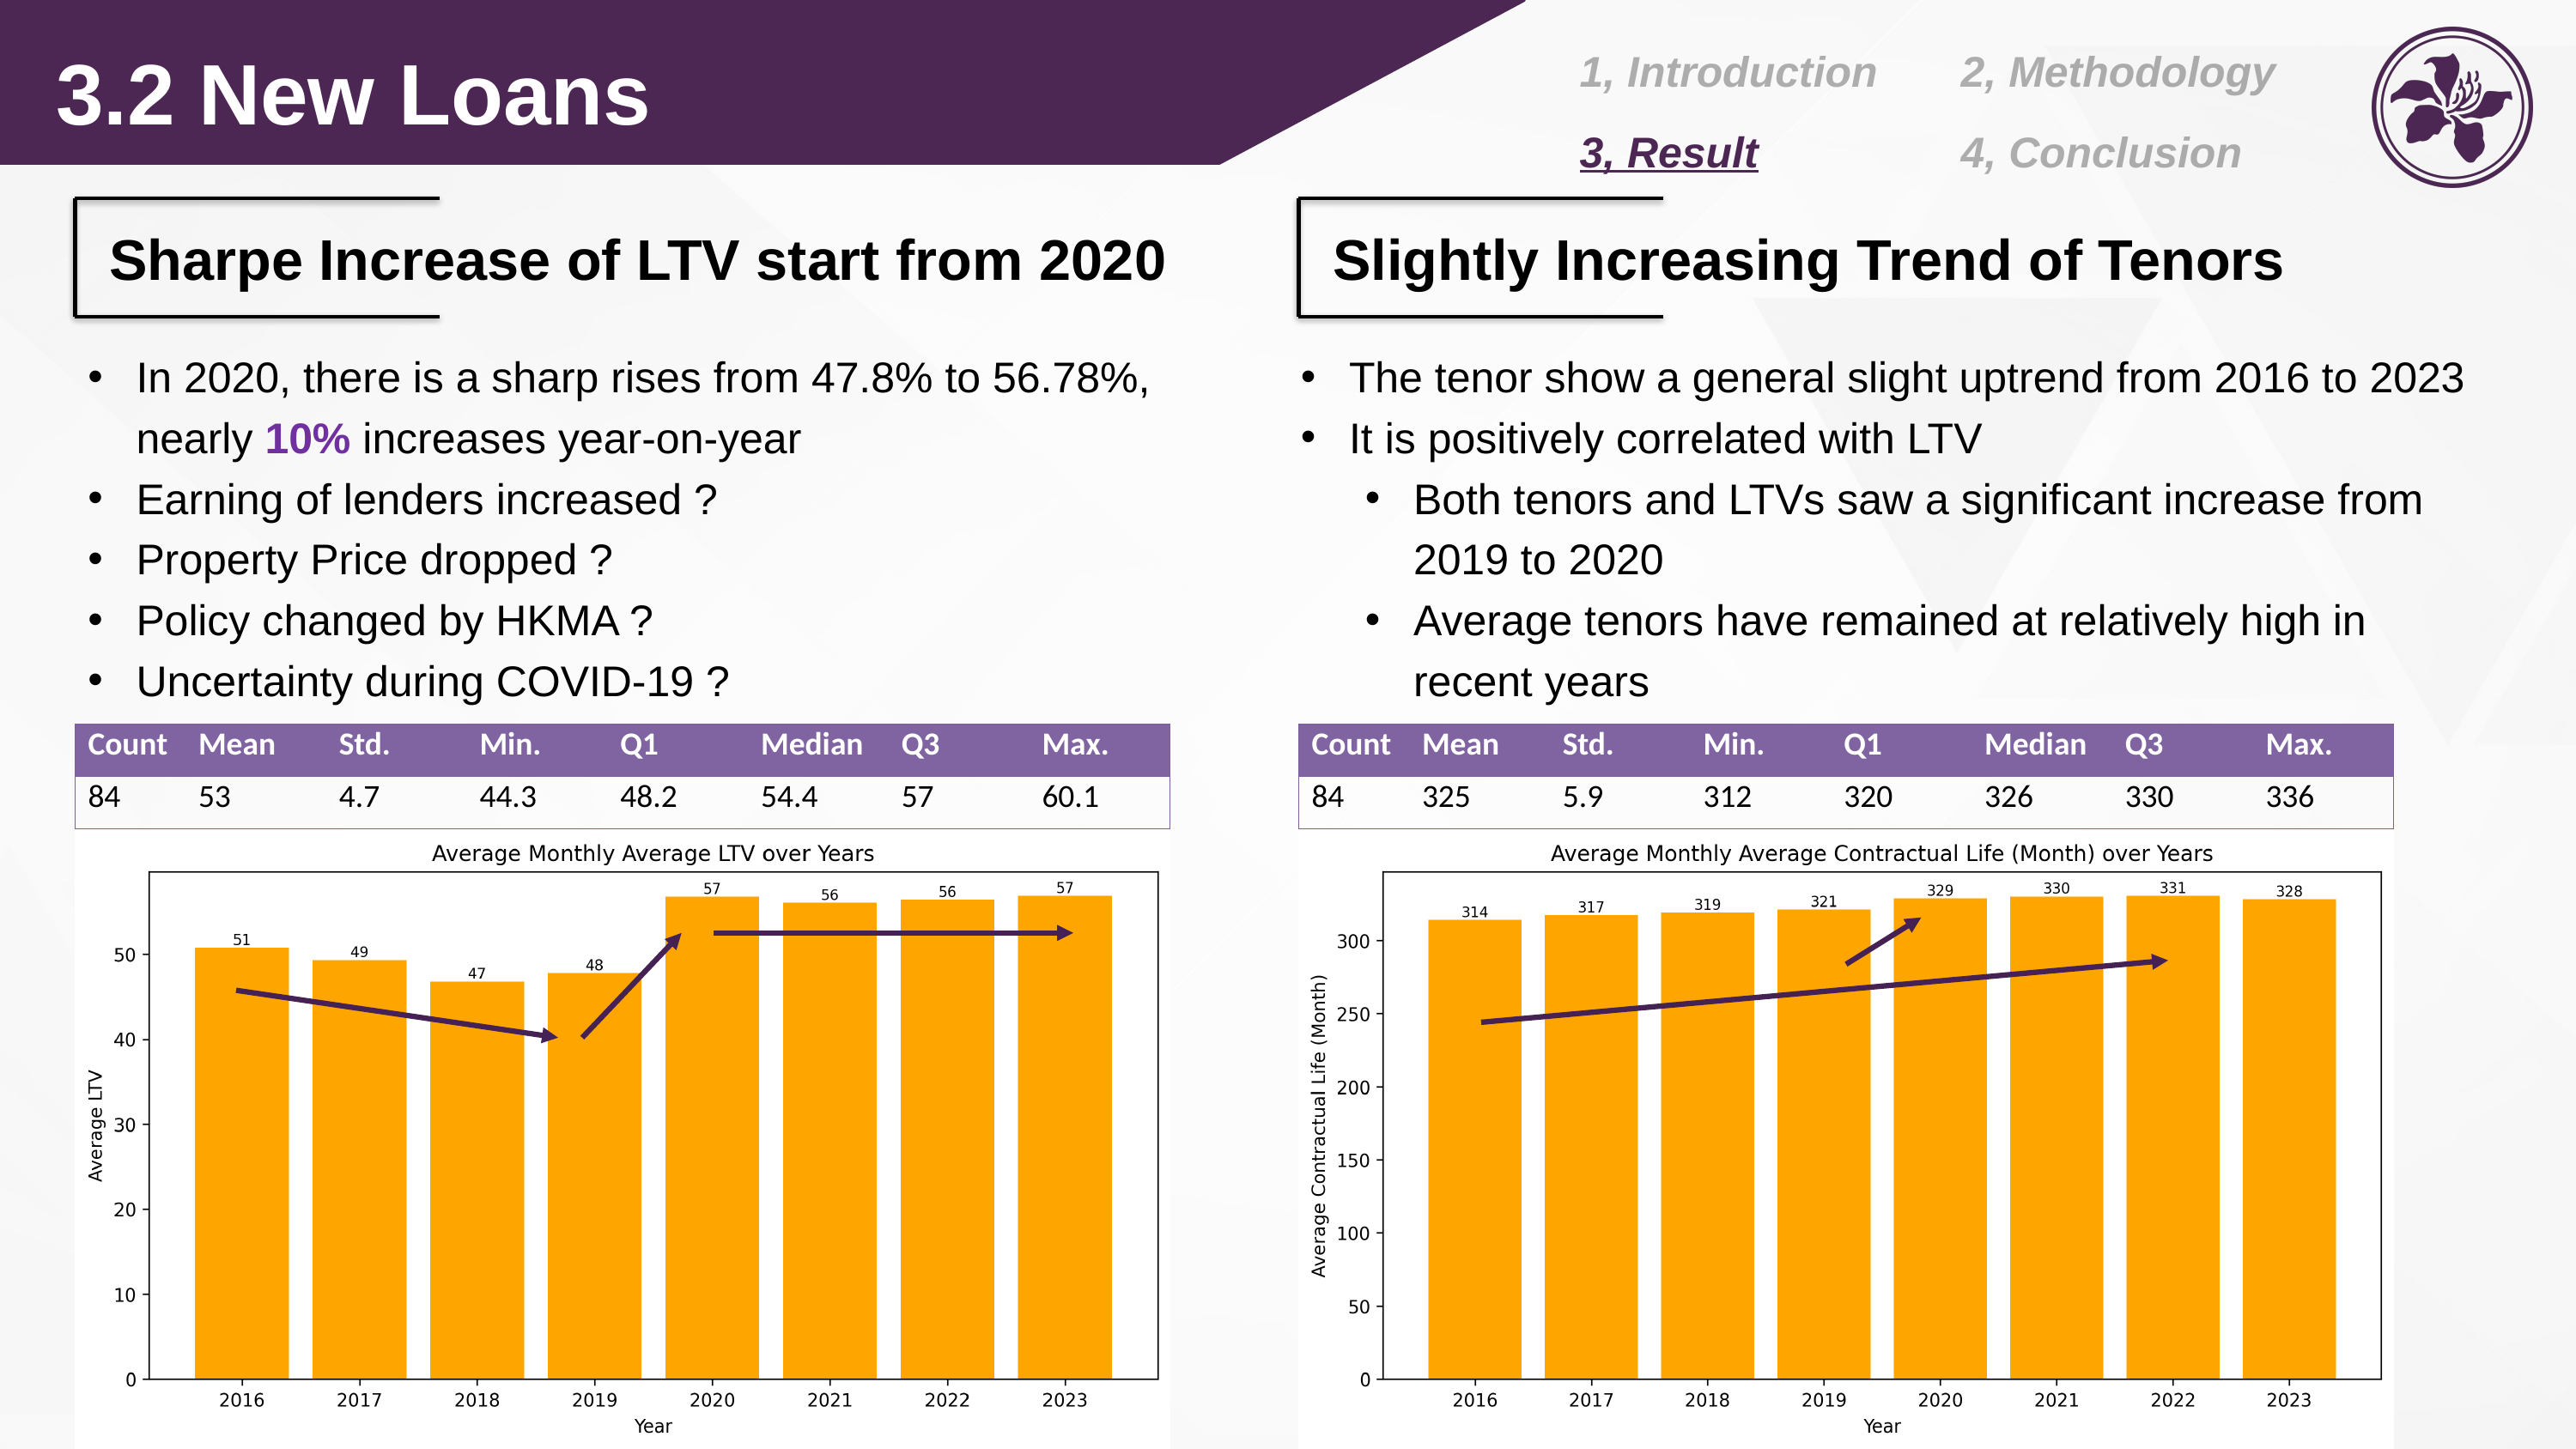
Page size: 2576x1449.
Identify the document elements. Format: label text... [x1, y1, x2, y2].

table_cell 53 [185, 777, 326, 828]
table_header Std. [1550, 724, 1691, 776]
table_header Std. [326, 724, 467, 776]
table_cell 336 [2253, 777, 2393, 828]
table_cell 325 [1409, 777, 1550, 828]
picture [2372, 27, 2533, 188]
table_header Q1 [1831, 724, 1971, 776]
table_cell 5.9 [1550, 777, 1691, 828]
text_box The tenor show a general slight uptrend from 2016 to 2023 It is positively correlated with LTV Both tenors and LTVs saw a significant increase from 2019 to 2020 Average tenors have remained at relatively high in recent years [1287, 334, 2501, 712]
table_cell 60.1 [1030, 777, 1170, 828]
table_cell 48.2 [607, 777, 748, 828]
table_header Mean [1409, 724, 1550, 776]
table_header Count [76, 724, 185, 776]
text_box In 2020, there is a sharp rises from 47.8% to 56.78%, nearly 10% increases year-on-year Earning of lenders increased ? Property Price dropped ? Policy changed by HKMA ? Uncertainty during COVID-19 ? [75, 334, 1192, 712]
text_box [1298, 197, 2576, 317]
table_cell 84 [1299, 777, 1409, 828]
table_header Max. [1030, 724, 1170, 776]
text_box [75, 197, 1267, 317]
table_cell 4.7 [326, 777, 467, 828]
table_header Q1 [607, 724, 748, 776]
table_header Max. [2253, 724, 2393, 776]
title 3.2 New Loans [43, 0, 1073, 185]
table_header Count [1299, 724, 1409, 776]
table_cell 326 [1971, 777, 2112, 828]
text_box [75, 831, 1170, 1449]
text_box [1845, 917, 1922, 965]
table_header Median [1971, 724, 2112, 776]
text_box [1298, 831, 2394, 1449]
table_cell 44.3 [467, 777, 607, 828]
table_cell 312 [1691, 777, 1831, 828]
table_header Mean [185, 724, 326, 776]
table_cell 54.4 [748, 777, 889, 828]
table_cell 320 [1831, 777, 1971, 828]
table_cell 330 [2112, 777, 2253, 828]
table_header Min. [467, 724, 607, 776]
table_header Q3 [2112, 724, 2253, 776]
table_cell 57 [889, 777, 1030, 828]
table_header Median [748, 724, 889, 776]
table_header Min. [1691, 724, 1831, 776]
table_header Q3 [889, 724, 1030, 776]
table_cell 84 [76, 777, 185, 828]
